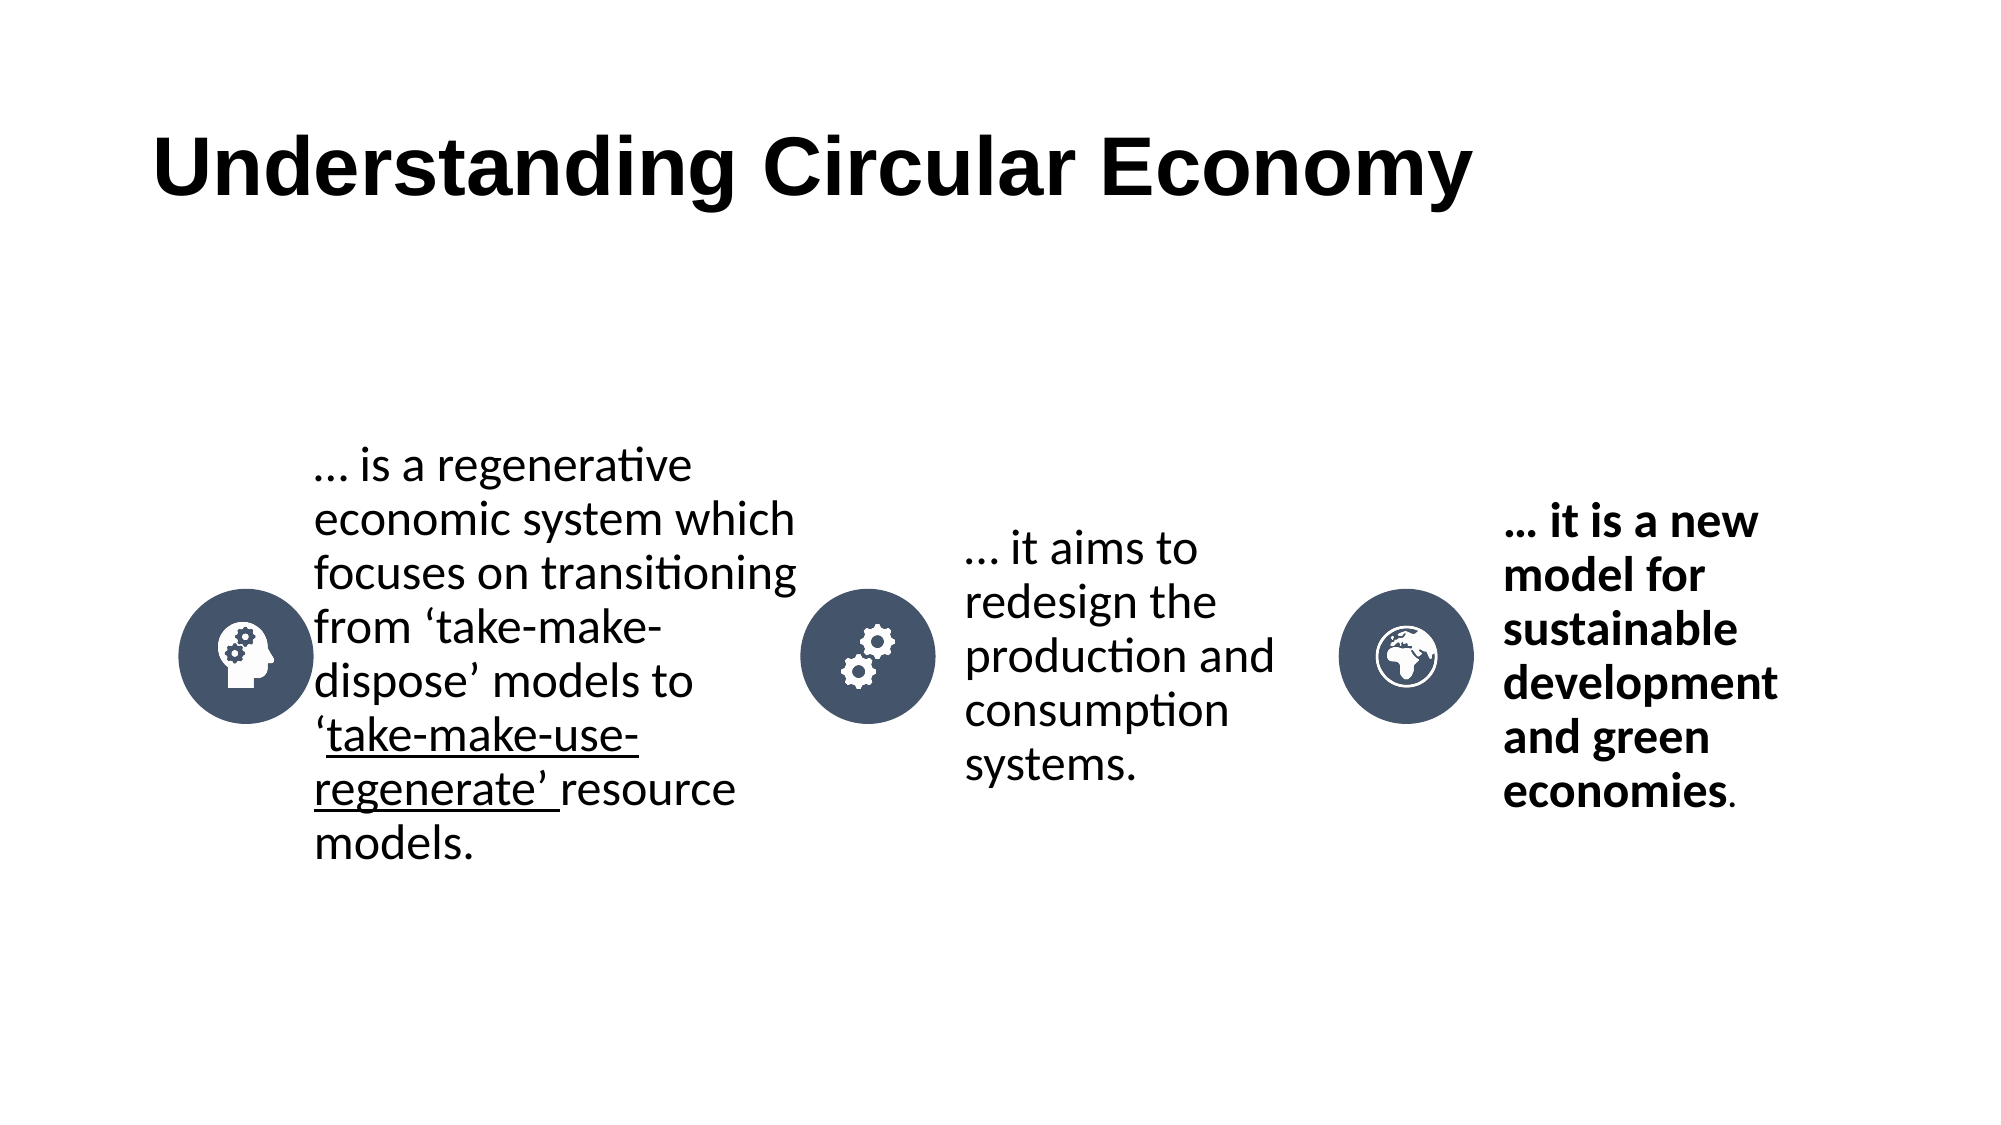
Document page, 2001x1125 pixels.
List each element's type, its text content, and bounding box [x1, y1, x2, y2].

title Understanding Circular Economy [137, 59, 1863, 278]
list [137, 299, 1863, 1014]
